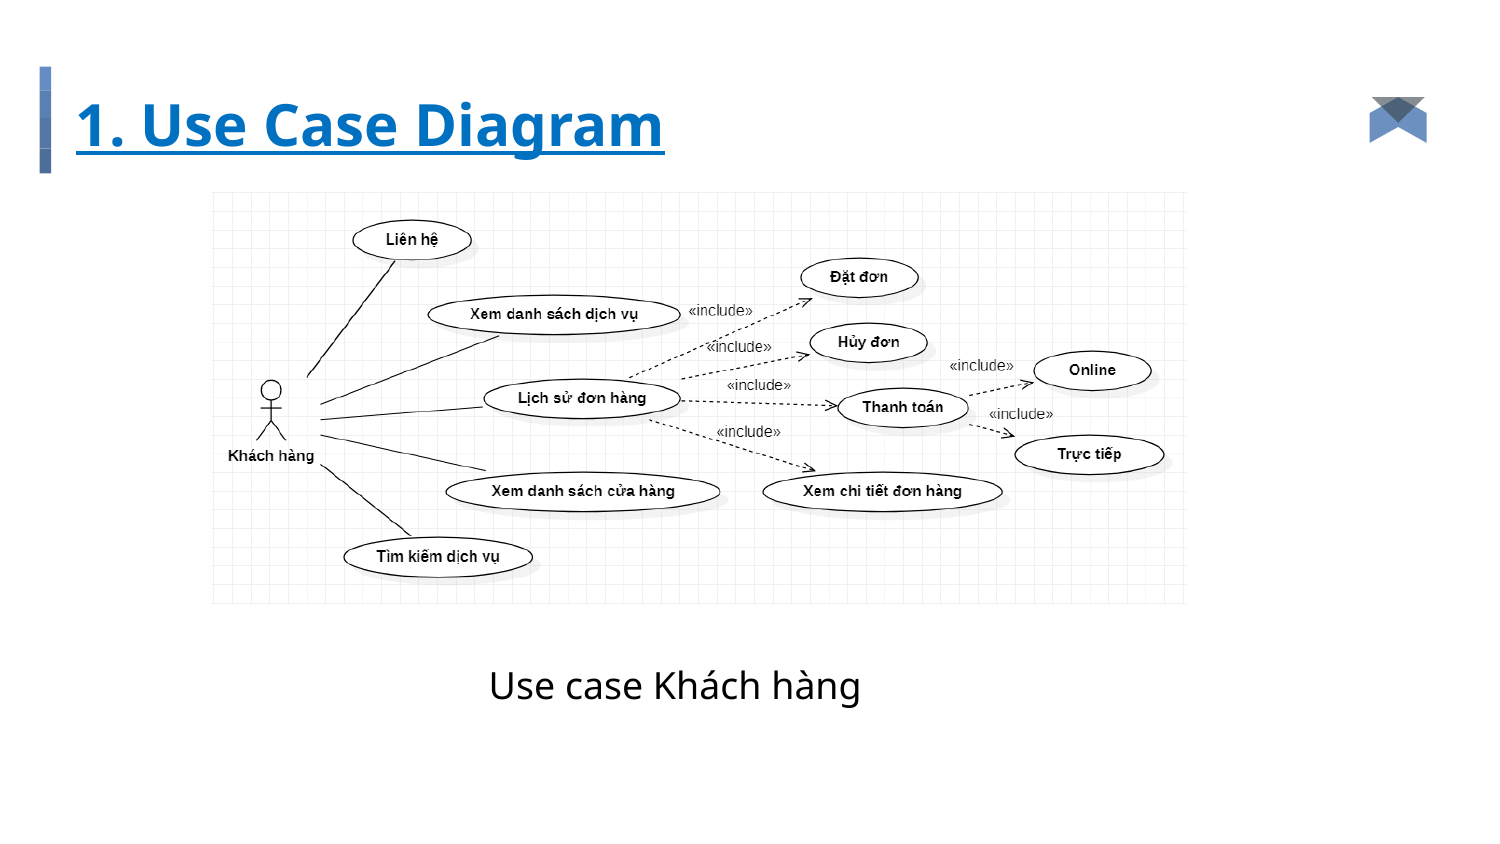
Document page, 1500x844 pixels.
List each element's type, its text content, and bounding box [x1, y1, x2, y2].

title 1. Use Case Diagram [60, 72, 1449, 167]
list Use case Khách hàng [346, 640, 986, 770]
picture [211, 191, 1187, 606]
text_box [1375, 91, 1422, 149]
